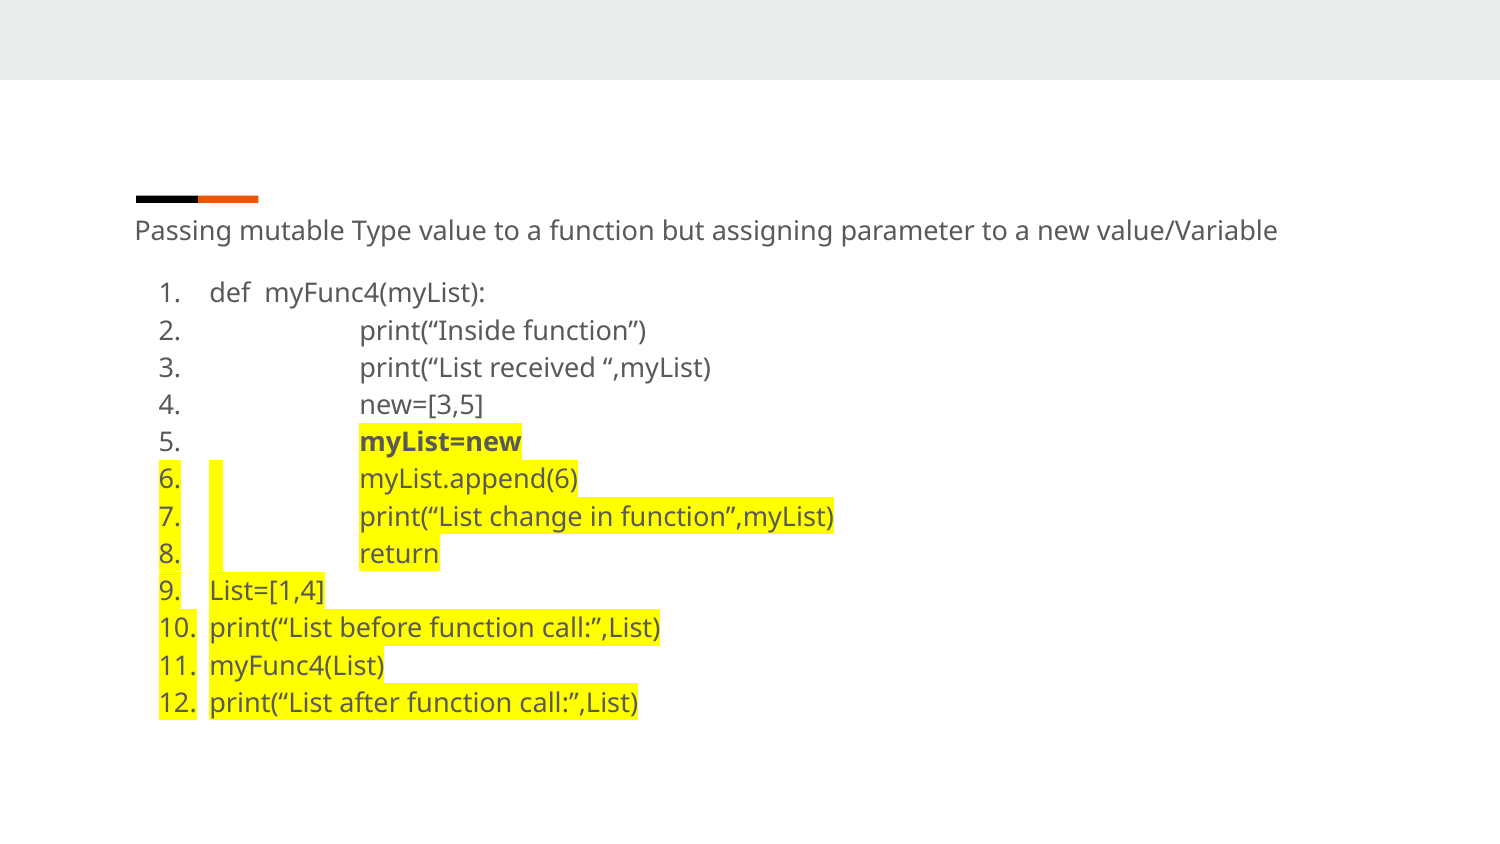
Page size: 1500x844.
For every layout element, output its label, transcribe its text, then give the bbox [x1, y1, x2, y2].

text_box Passing mutable Type value to a function but assigning parameter to a new value/Variable def myFunc4(myList): print(“Inside function”) print(“List received “,myList) new=[3,5] myList=new myList.append(6) print(“List change in function”,myList) return List=[1,4] print(“List before function call:”,List) myFunc4(List) print(“List after function call:”,List) [119, 193, 1381, 818]
